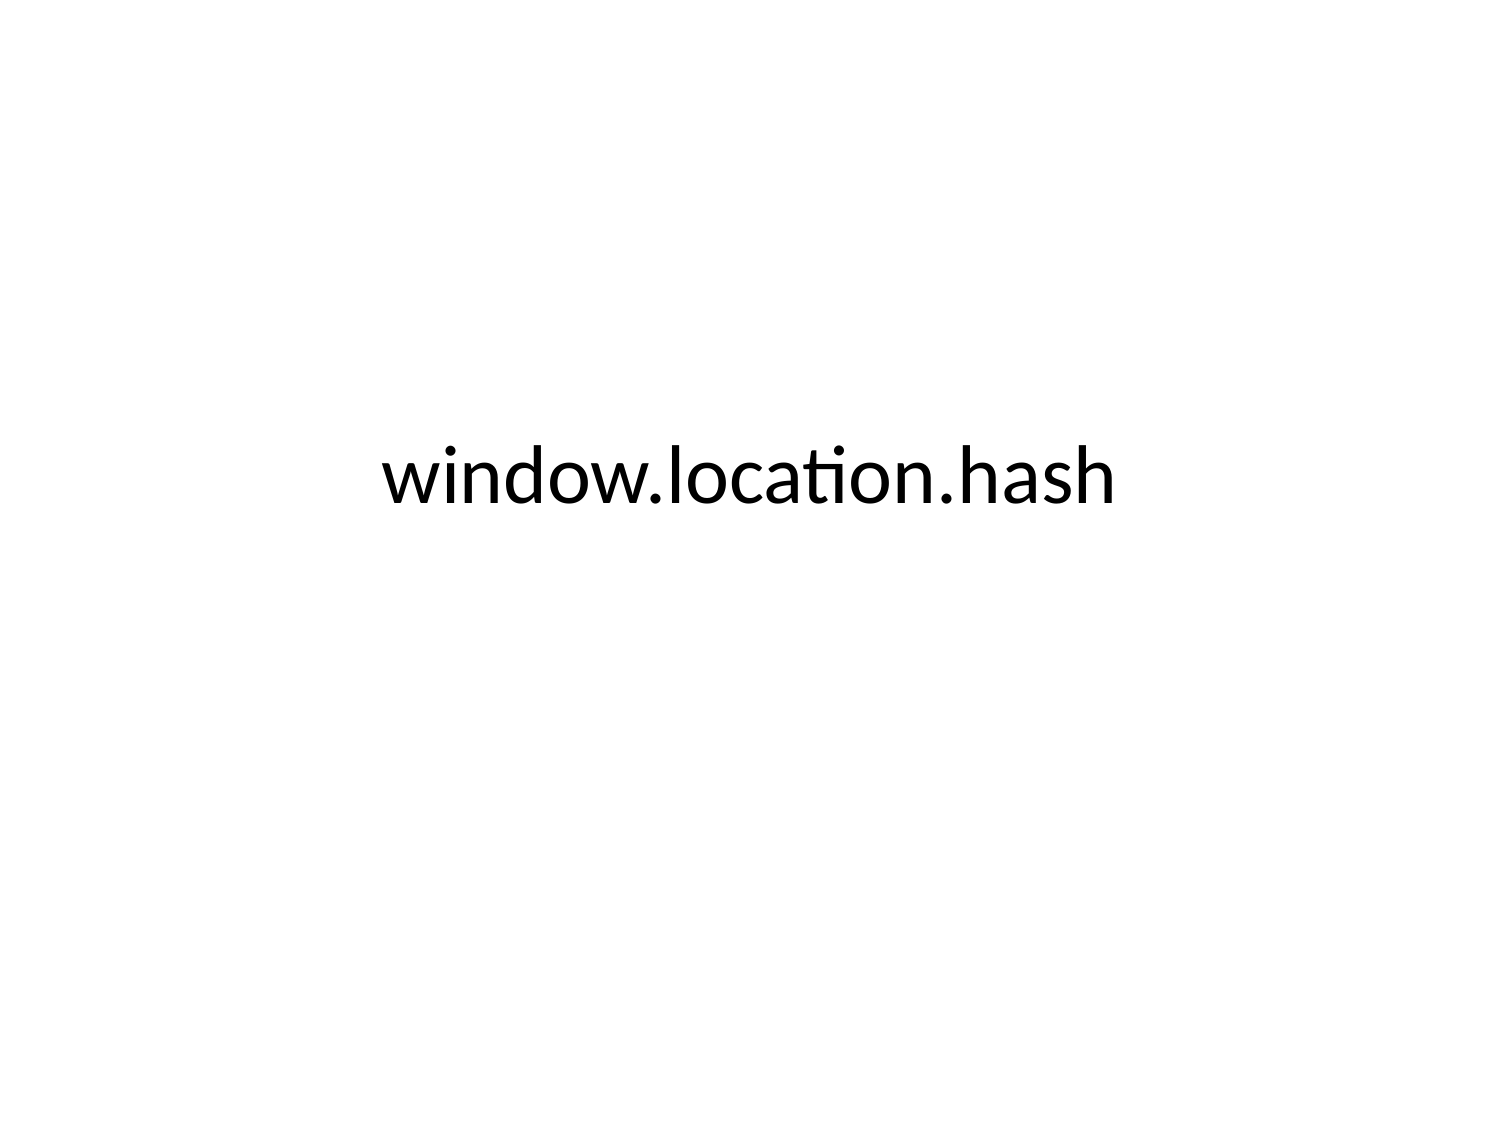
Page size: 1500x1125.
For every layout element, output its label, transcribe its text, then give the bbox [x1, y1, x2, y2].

title window.location.hash [112, 349, 1388, 591]
